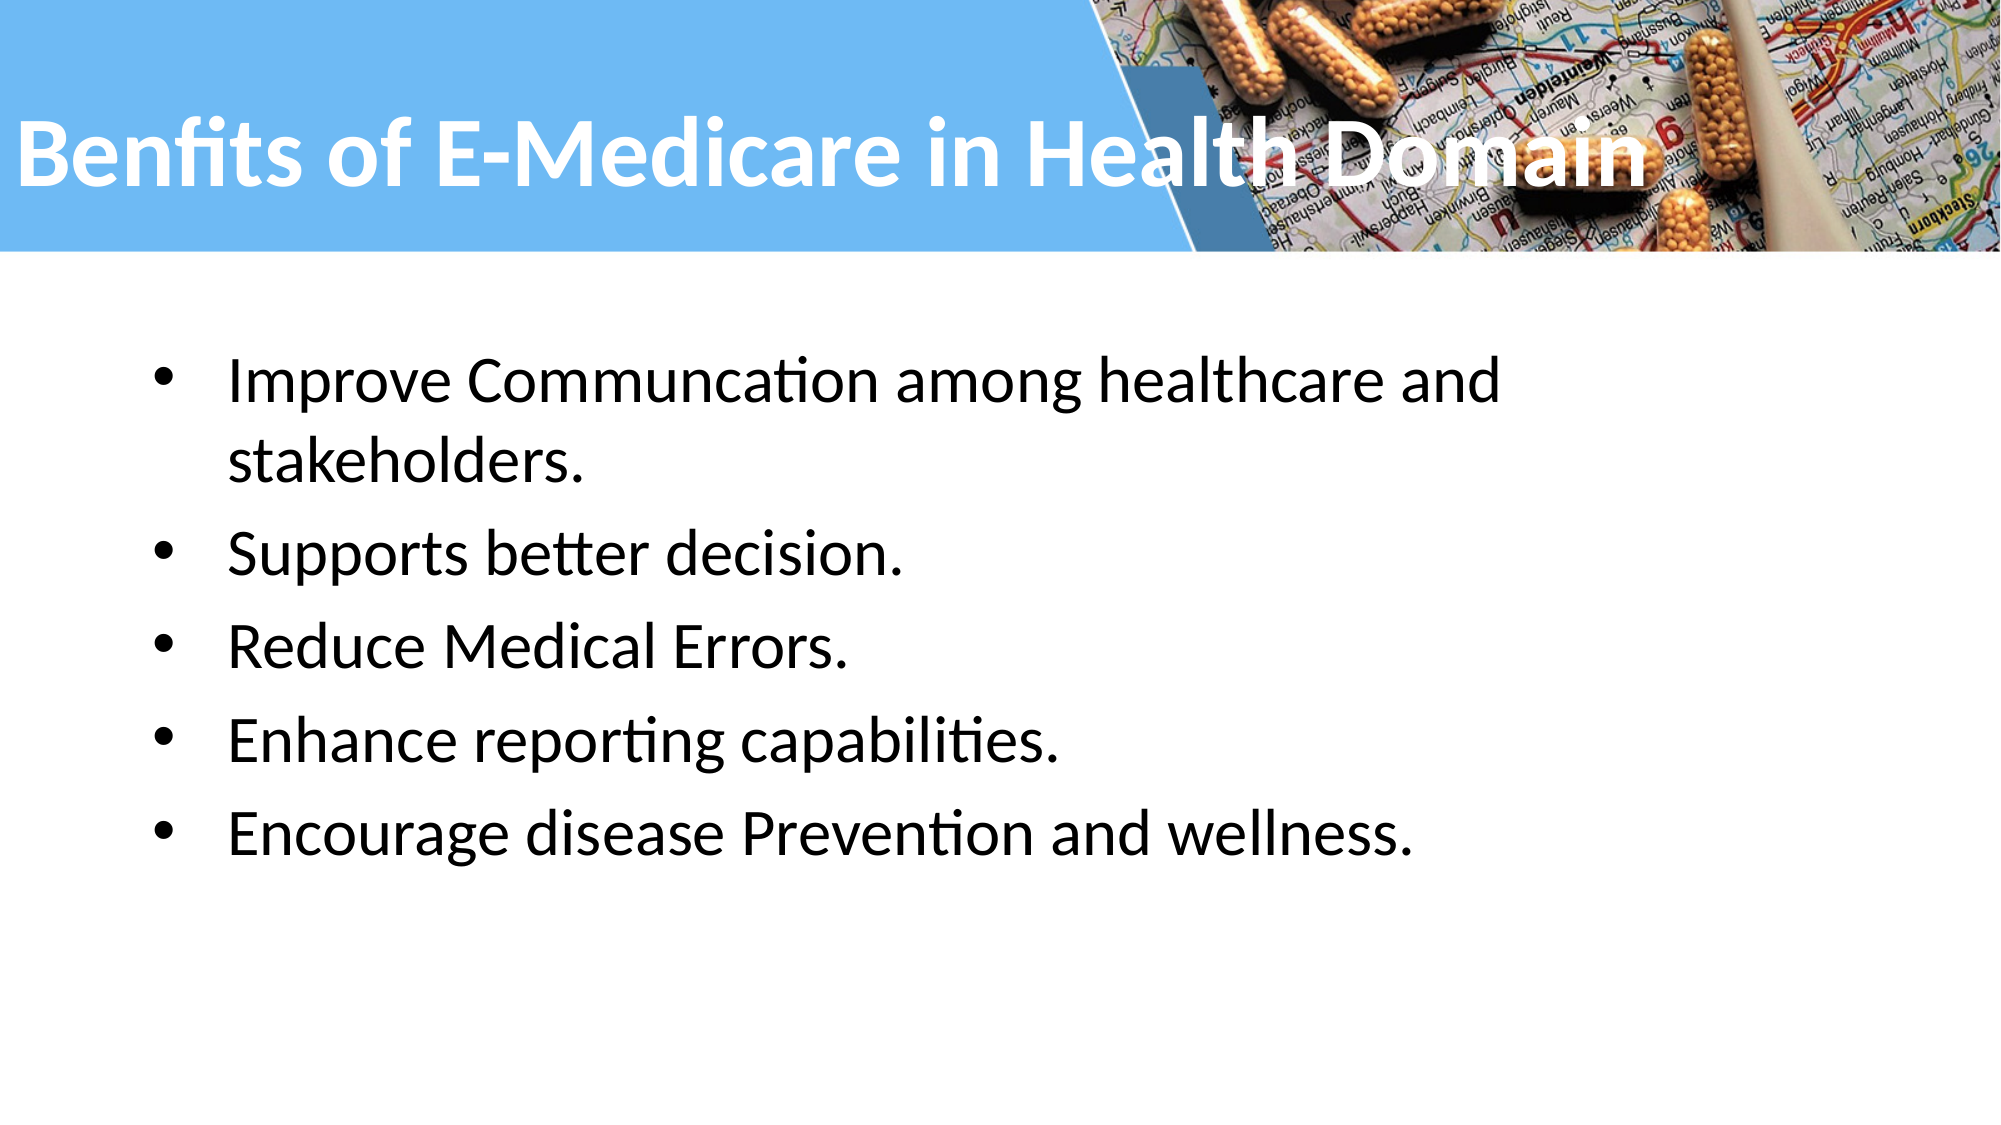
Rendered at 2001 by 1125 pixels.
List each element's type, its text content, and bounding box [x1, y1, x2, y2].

title Benfits of E-Medicare in Health Domain [0, 62, 1904, 230]
picture [0, 0, 2001, 1125]
list Improve Communcation among healthcare and stakeholders. Supports better decision. Reduce Medical Errors. Enhance reporting capabilities. Encourage disease Prevention and wellness. [137, 327, 1863, 885]
